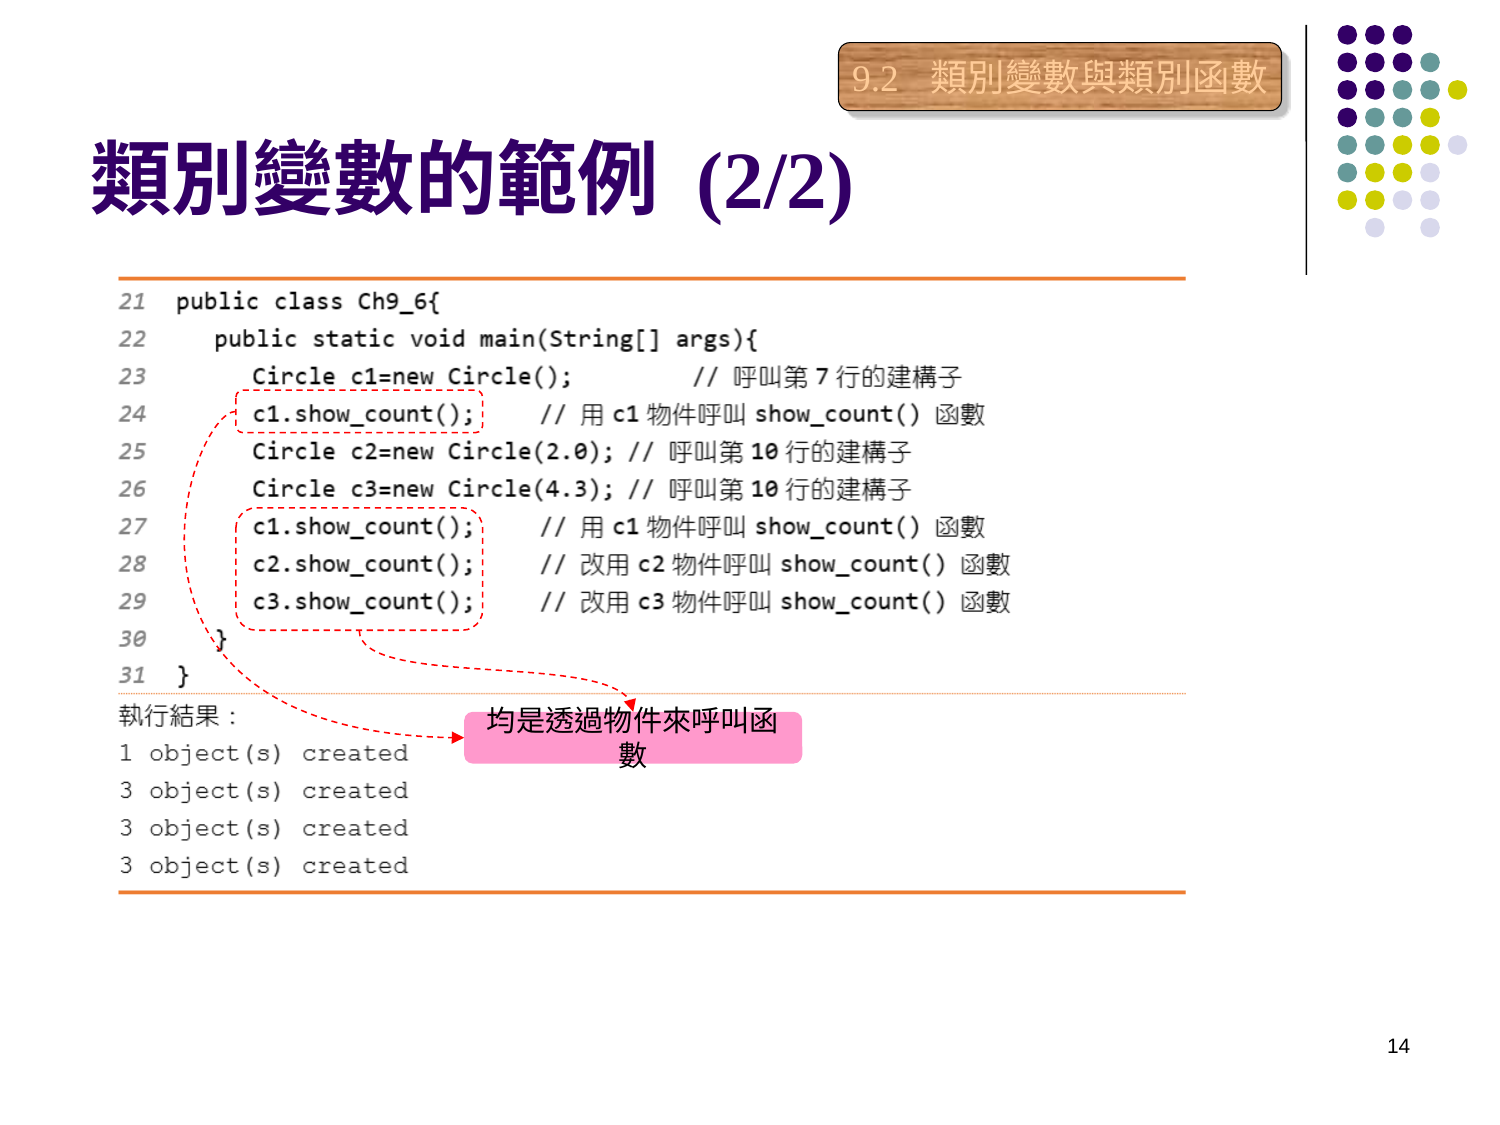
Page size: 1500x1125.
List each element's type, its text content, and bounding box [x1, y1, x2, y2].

title 類別變數的範例 (2/2) [75, 20, 1313, 233]
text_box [454, 534, 538, 809]
picture [118, 276, 1186, 896]
text_box 9.2 類別變數與類別函數 [838, 42, 1282, 111]
slide_number 14 [1074, 1025, 1425, 1100]
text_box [235, 411, 466, 738]
